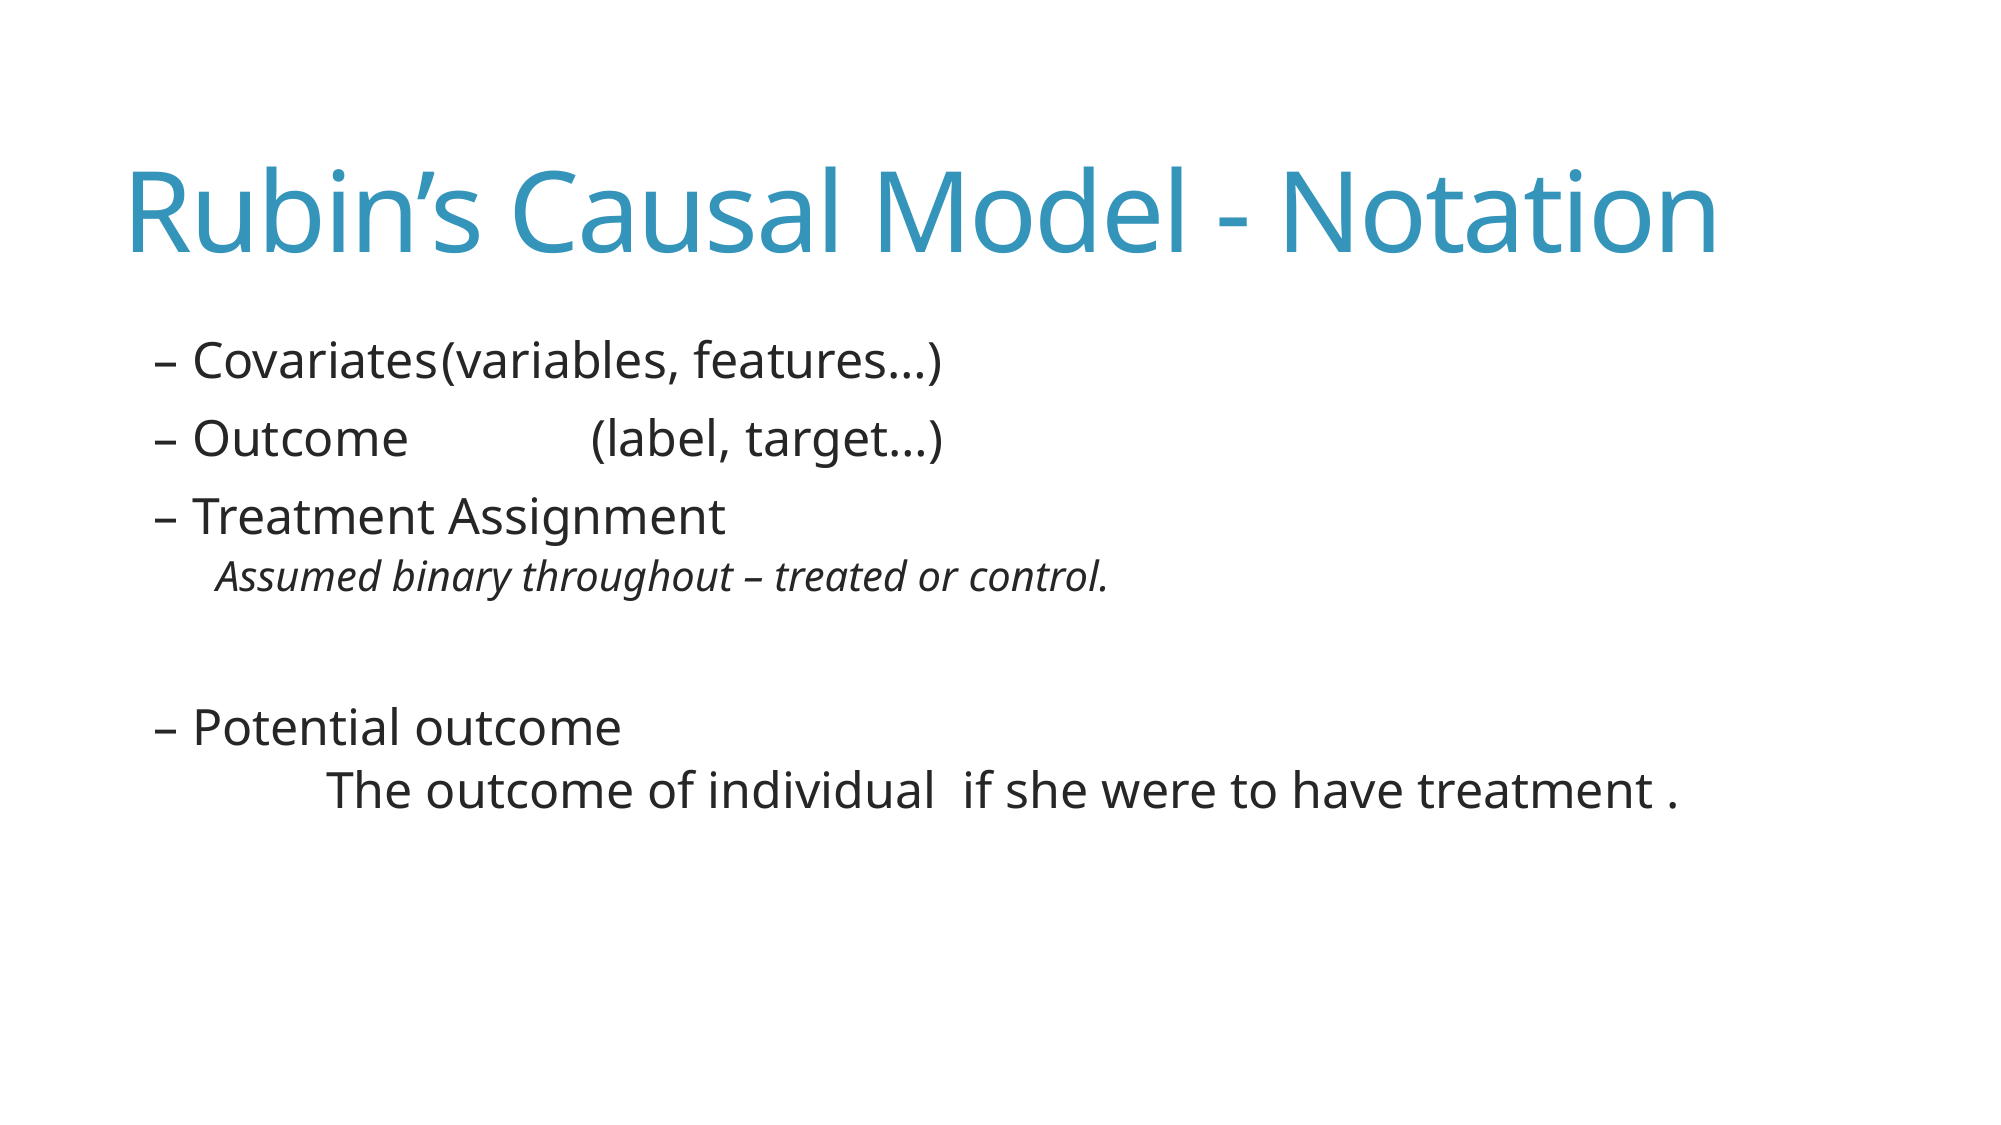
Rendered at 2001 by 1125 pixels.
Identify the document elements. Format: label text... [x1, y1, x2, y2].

title Rubin’s Causal Model - Notation [107, 81, 1875, 354]
